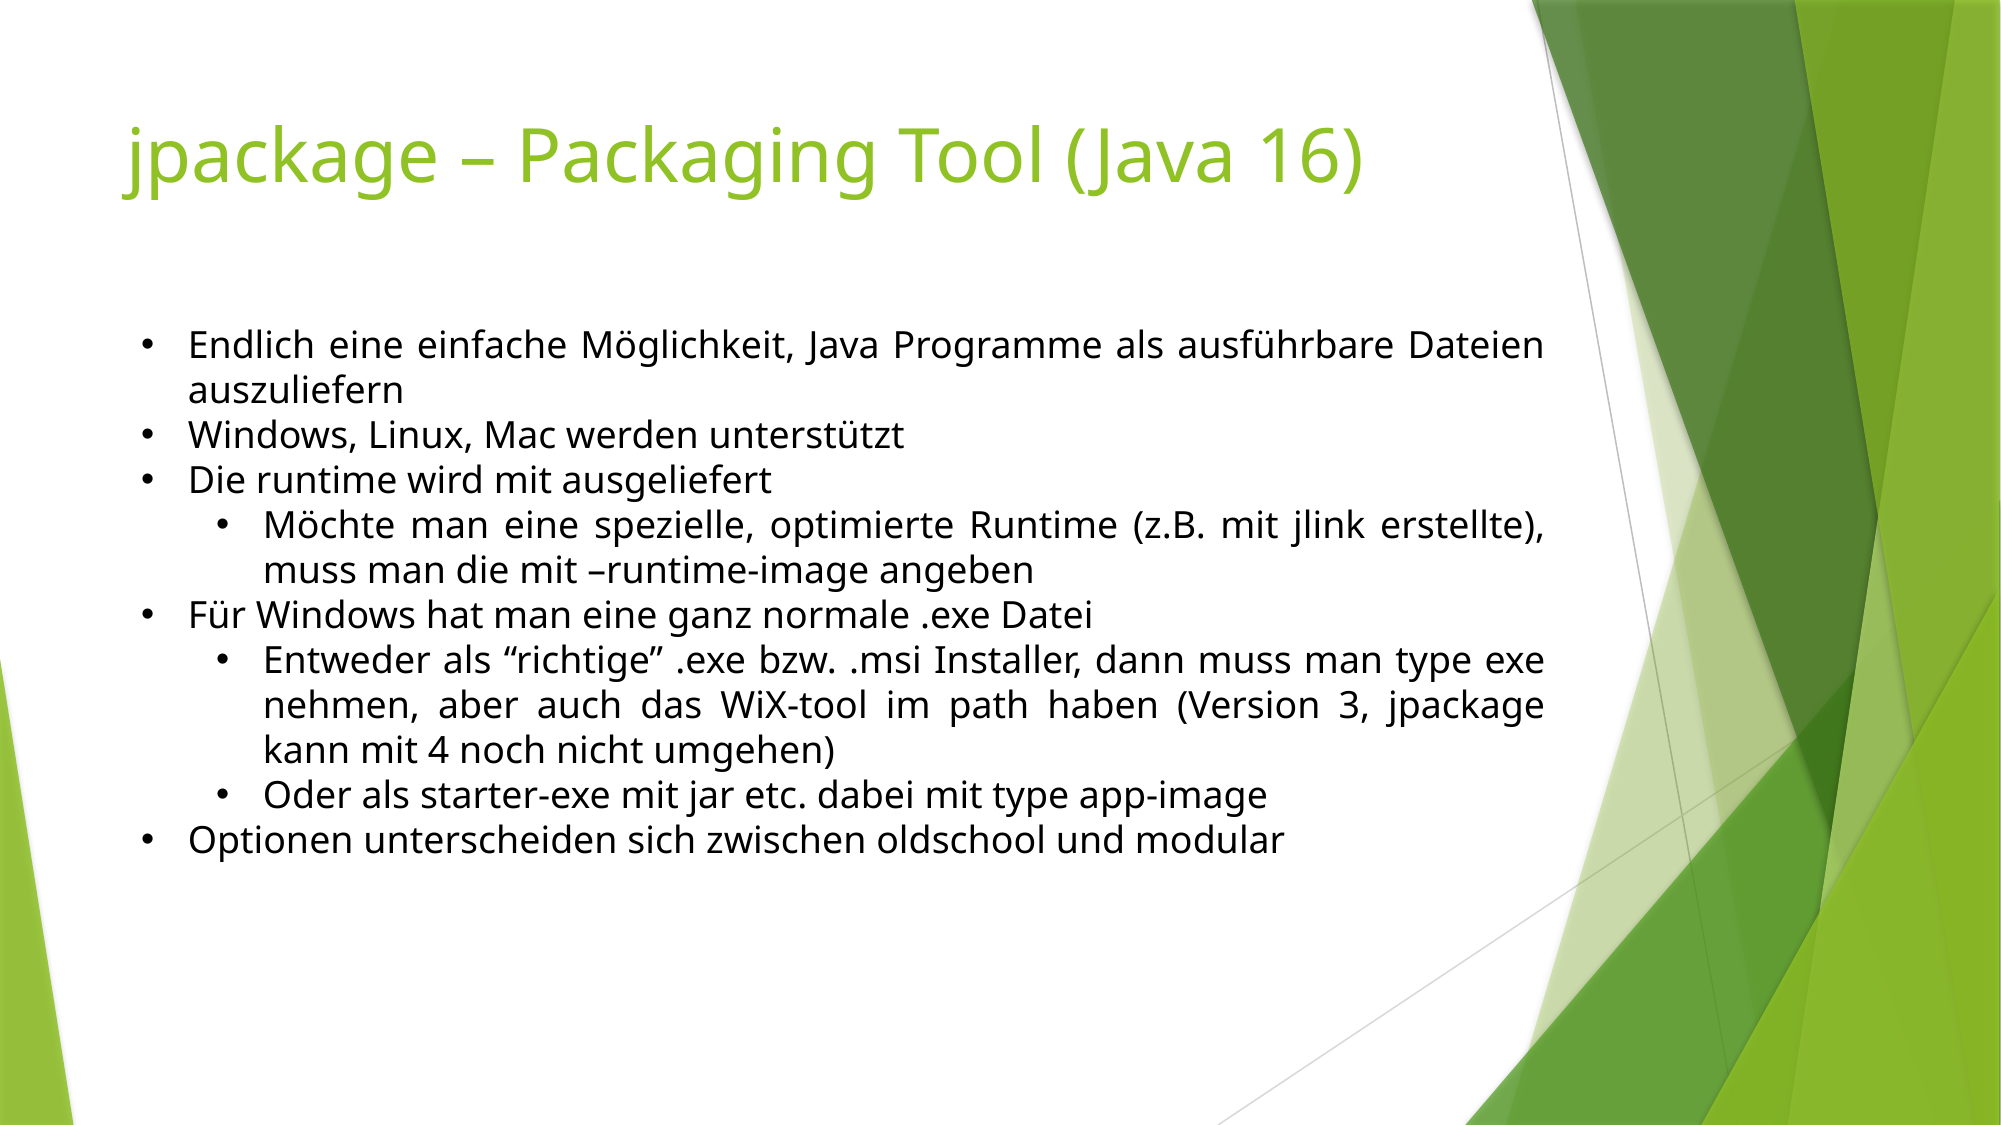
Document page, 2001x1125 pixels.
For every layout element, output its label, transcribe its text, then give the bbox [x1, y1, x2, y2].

title jpackage – Packaging Tool (Java 16) [111, 99, 1522, 261]
text_box Endlich eine einfache Möglichkeit, Java Programme als ausführbare Dateien auszuliefern Windows, Linux, Mac werden unterstützt Die runtime wird mit ausgeliefert Möchte man eine spezielle, optimierte Runtime (z.B. mit jlink erstellte), muss man die mit –runtime-image angeben Für Windows hat man eine ganz normale .exe Datei Entweder als “richtige” .exe bzw. .msi Installer, dann muss man type exe nehmen, aber auch das WiX-tool im path haben (Version 3, jpackage kann mit 4 noch nicht umgehen) Oder als starter-exe mit jar etc. dabei mit type app-image Optionen unterscheiden sich zwischen oldschool und modular [126, 313, 1562, 869]
